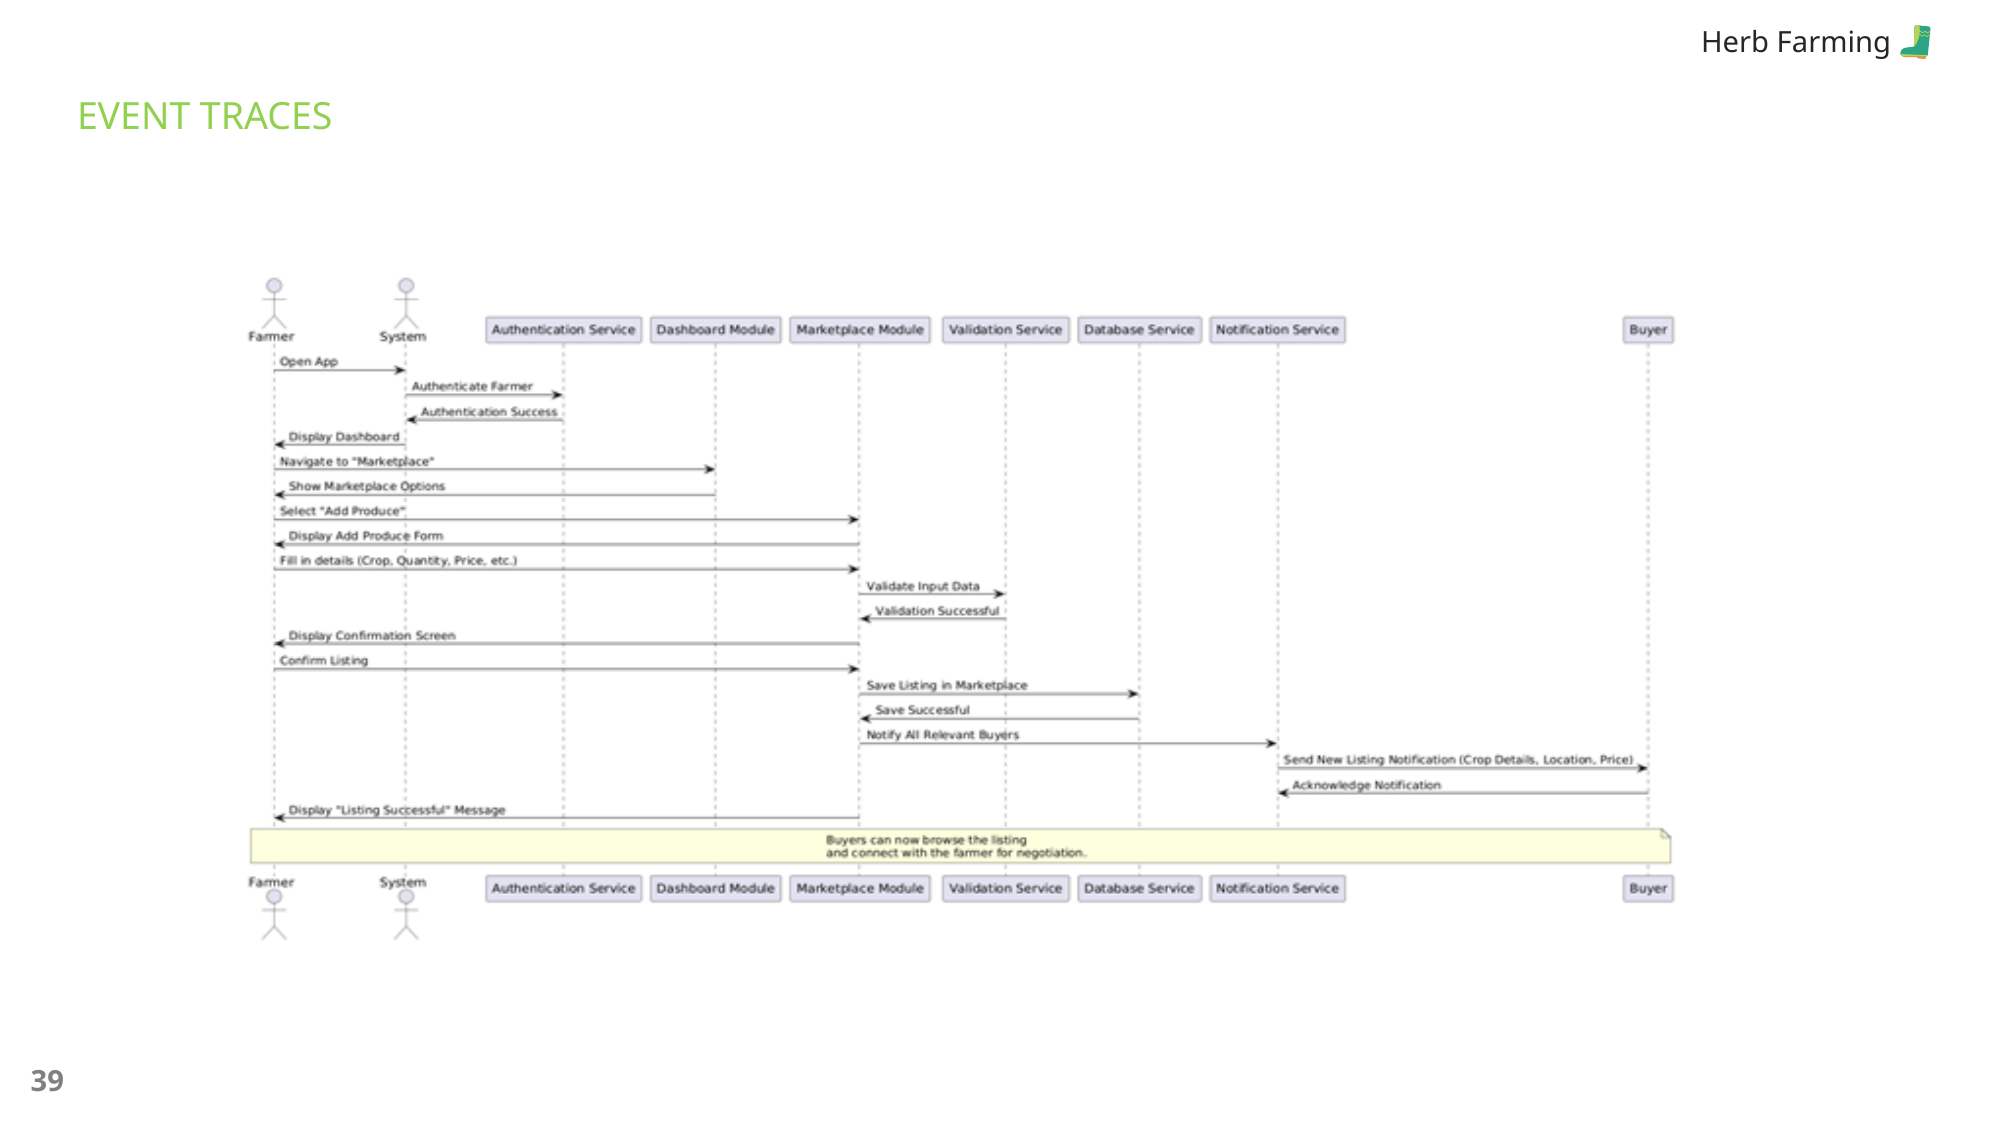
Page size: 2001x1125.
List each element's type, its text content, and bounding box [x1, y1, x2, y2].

picture [174, 184, 1766, 1086]
text_box EVENT TRACES [62, 84, 348, 144]
